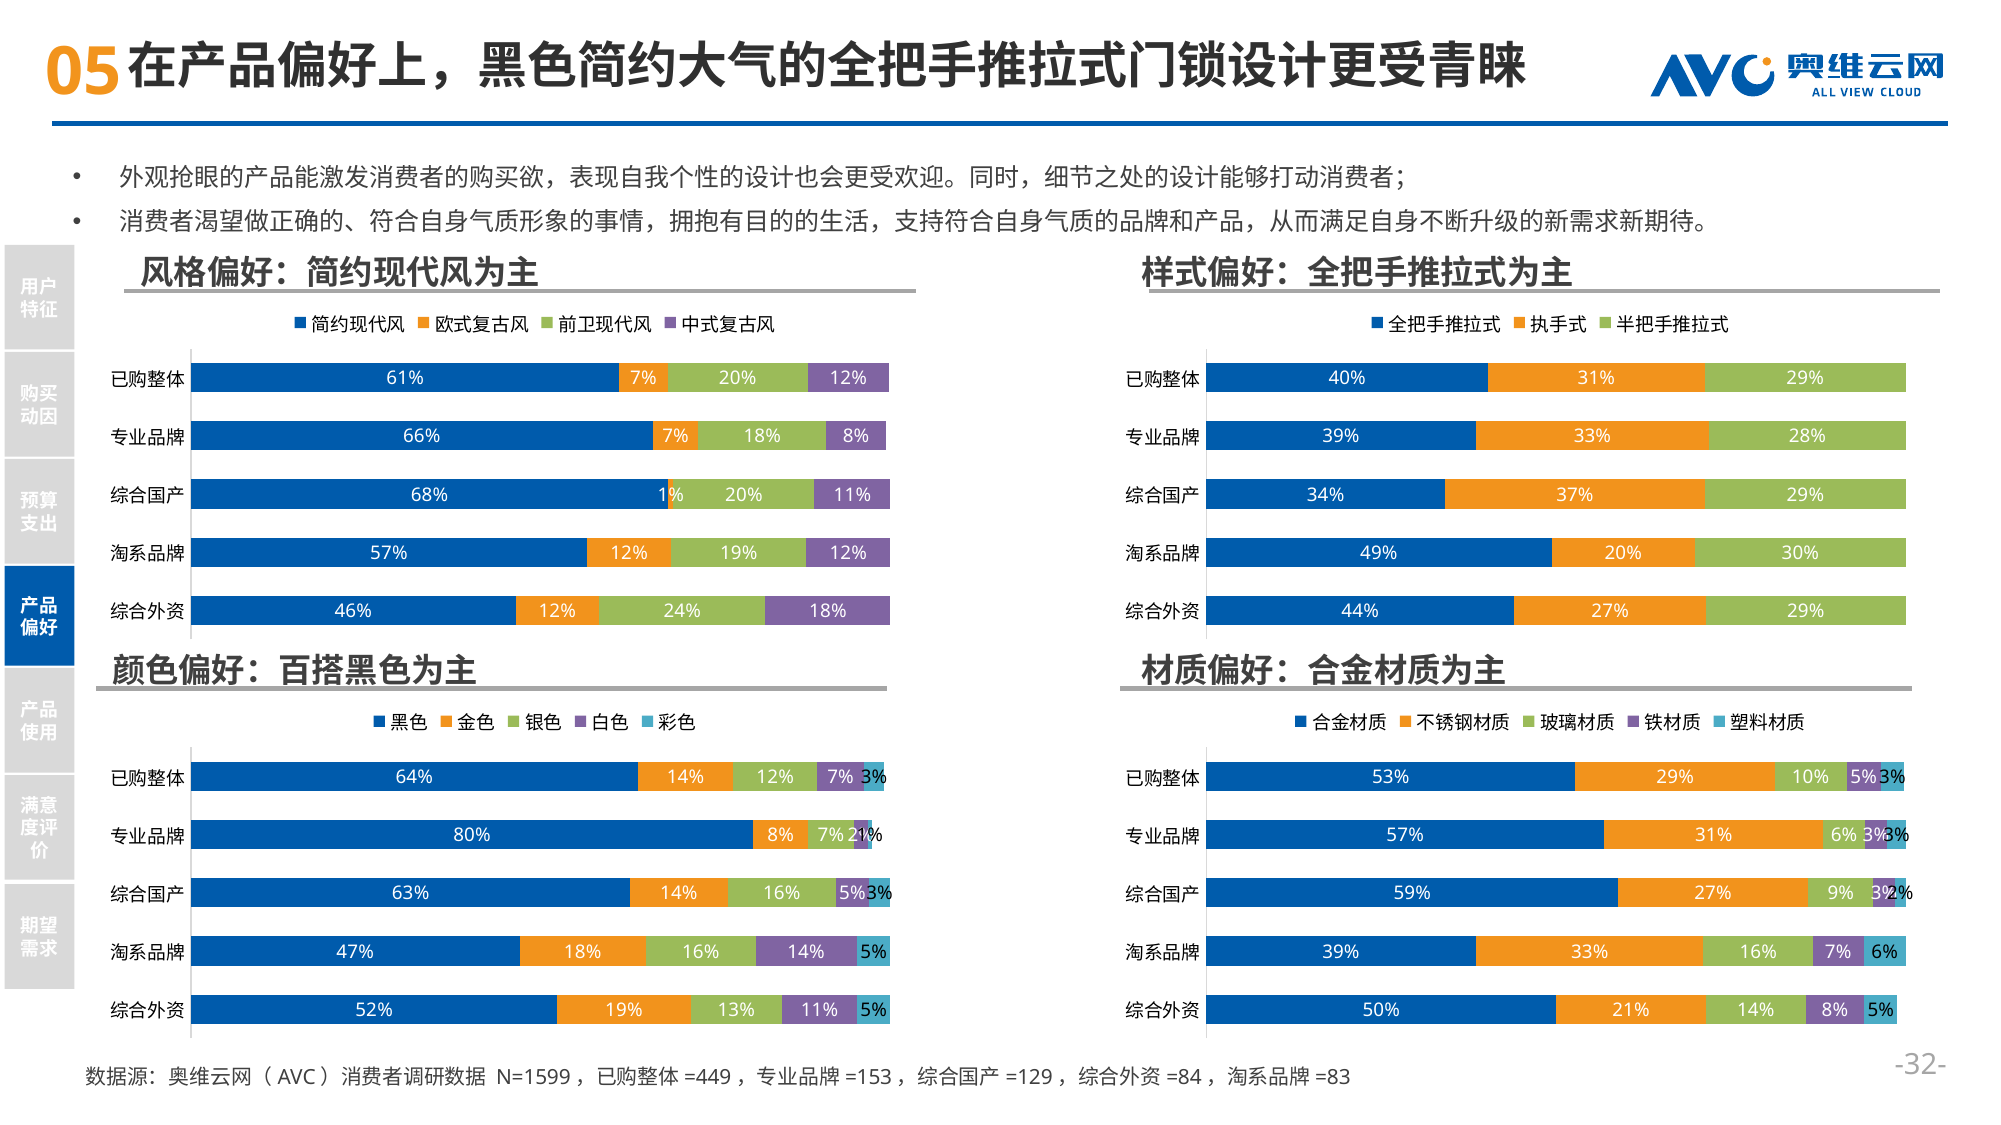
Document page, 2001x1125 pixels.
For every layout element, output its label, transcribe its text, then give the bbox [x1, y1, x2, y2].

chart [92, 292, 979, 647]
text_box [4, 244, 75, 989]
text_box 样式偏好：全把手推拉式为主 [1111, 244, 1865, 292]
text_box 材质偏好：合金材质为主 [1111, 647, 1865, 691]
text_box 颜色偏好：百搭黑色为主 [97, 647, 653, 686]
chart [1107, 691, 1994, 1046]
text_box 外观抢眼的产品能激发消费者的购买欲，表现自我个性的设计也会更受欢迎。同时，细节之处的设计能够打动消费者； 消费者渴望做正确的、符合自身气质形象的事情，拥抱有目的的生活，支持符合自身气质的品牌和产品，从而满足自身不断升级的新需求新期待。 [57, 138, 1813, 244]
text_box 风格偏好：简约现代风为主 [125, 244, 681, 289]
text_box 数据源：奥维云网（AVC）消费者调研数据 N=1599，已购整体=449，专业品牌=153，综合国产=129，综合外资=84，淘系品牌=83 [71, 1056, 1458, 1097]
chart [92, 691, 979, 1046]
chart [1107, 292, 1994, 647]
title 在产品偏好上，黑色简约大气的全把手推拉式门锁设计更受青睐 [112, 35, 1669, 100]
slide_number -- [1511, 1046, 1962, 1096]
